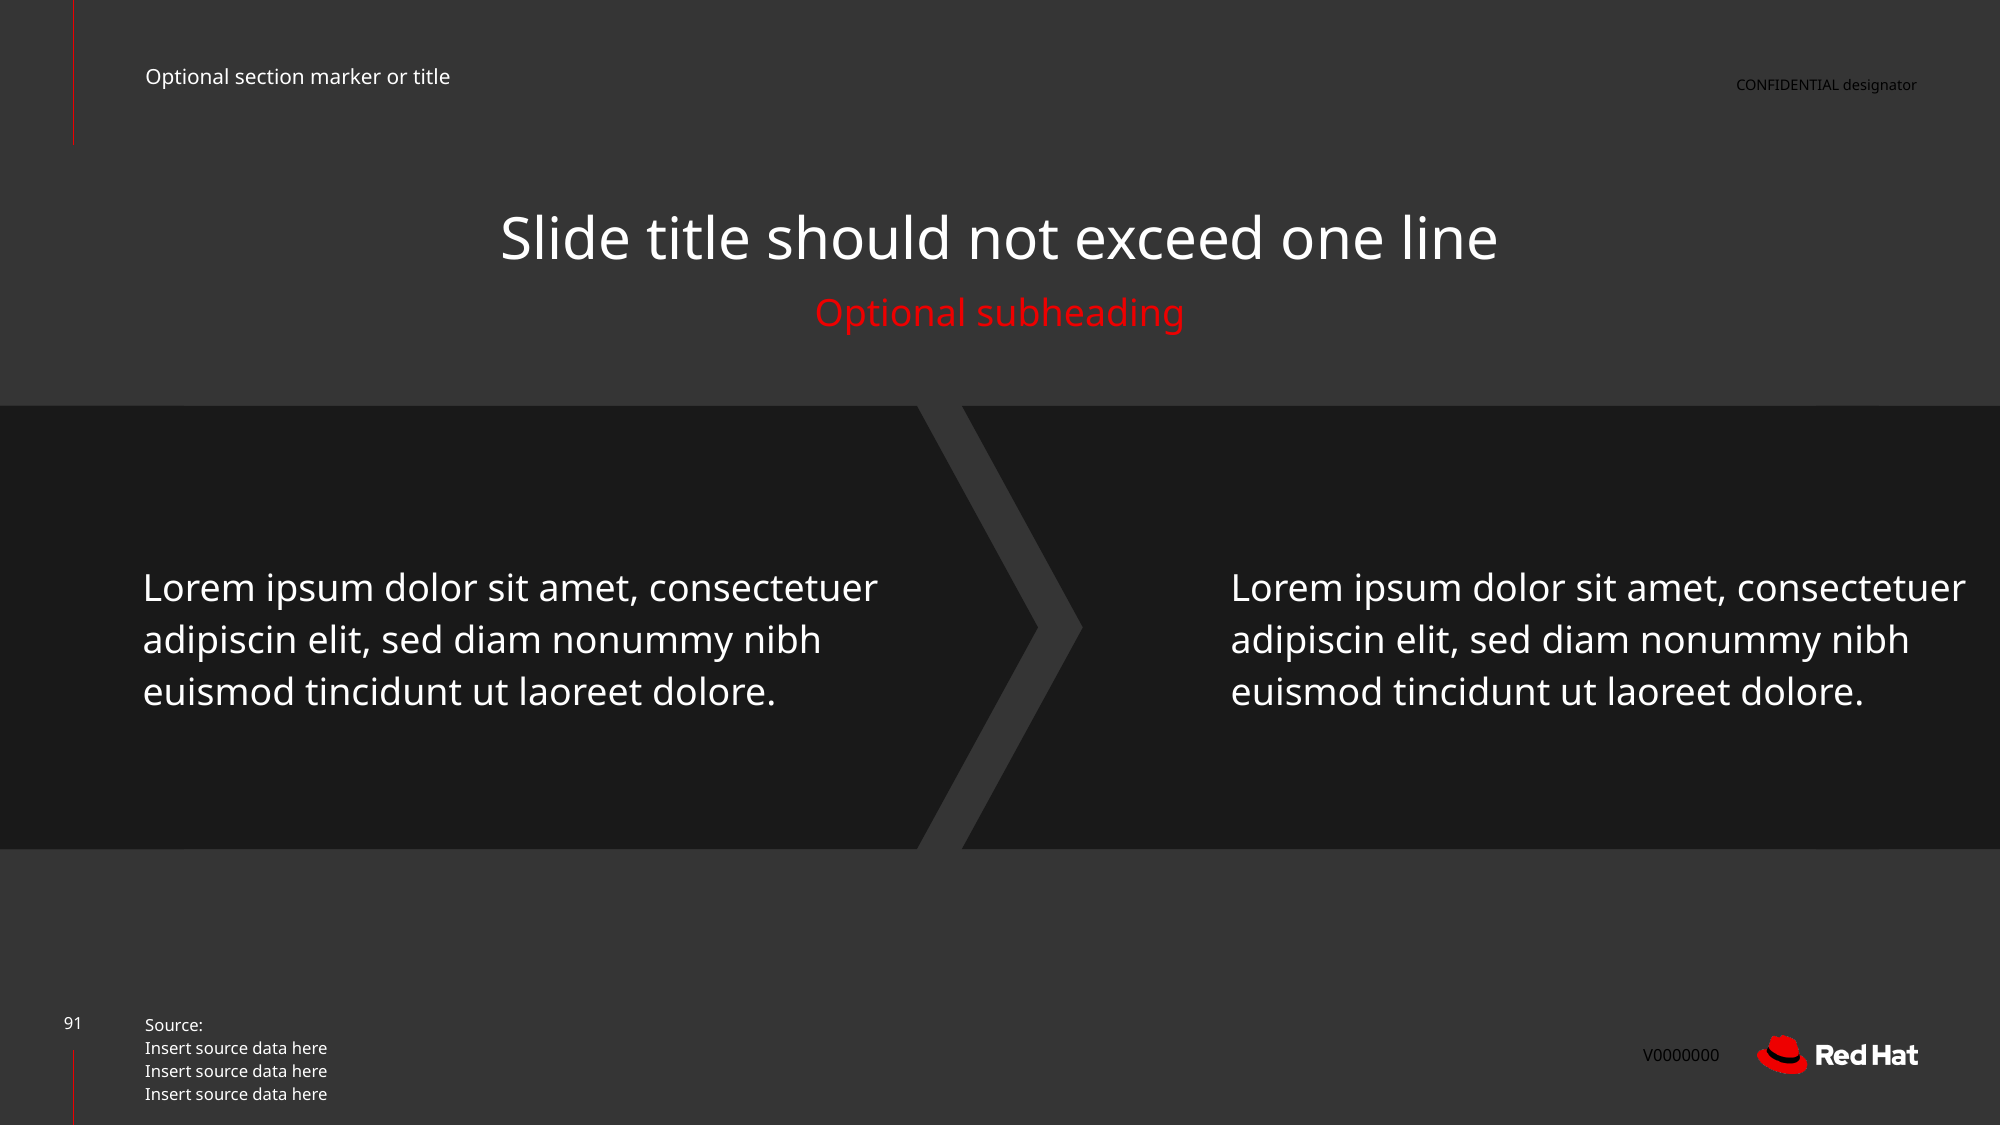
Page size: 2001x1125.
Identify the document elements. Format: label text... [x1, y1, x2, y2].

subtitle Lorem ipsum dolor sit amet, consectetuer adipiscin elit, sed diam nonummy nibh euismod tincidunt ut laoreet dolore. [1088, 405, 2000, 850]
subtitle Lorem ipsum dolor sit amet, consectetuer adipiscin elit, sed diam nonummy nibh euismod tincidunt ut laoreet dolore. [0, 405, 1039, 850]
subtitle Optional subheading [145, 272, 1855, 320]
subtitle Source: Insert source data here Insert source data here Insert source data here [145, 1012, 1458, 1104]
picture [1757, 1035, 1918, 1074]
title Slide title should not exceed one line [145, 180, 1855, 272]
subtitle Optional section marker or title [73, 9, 919, 143]
slide_number ‹#› [13, 1012, 134, 1036]
